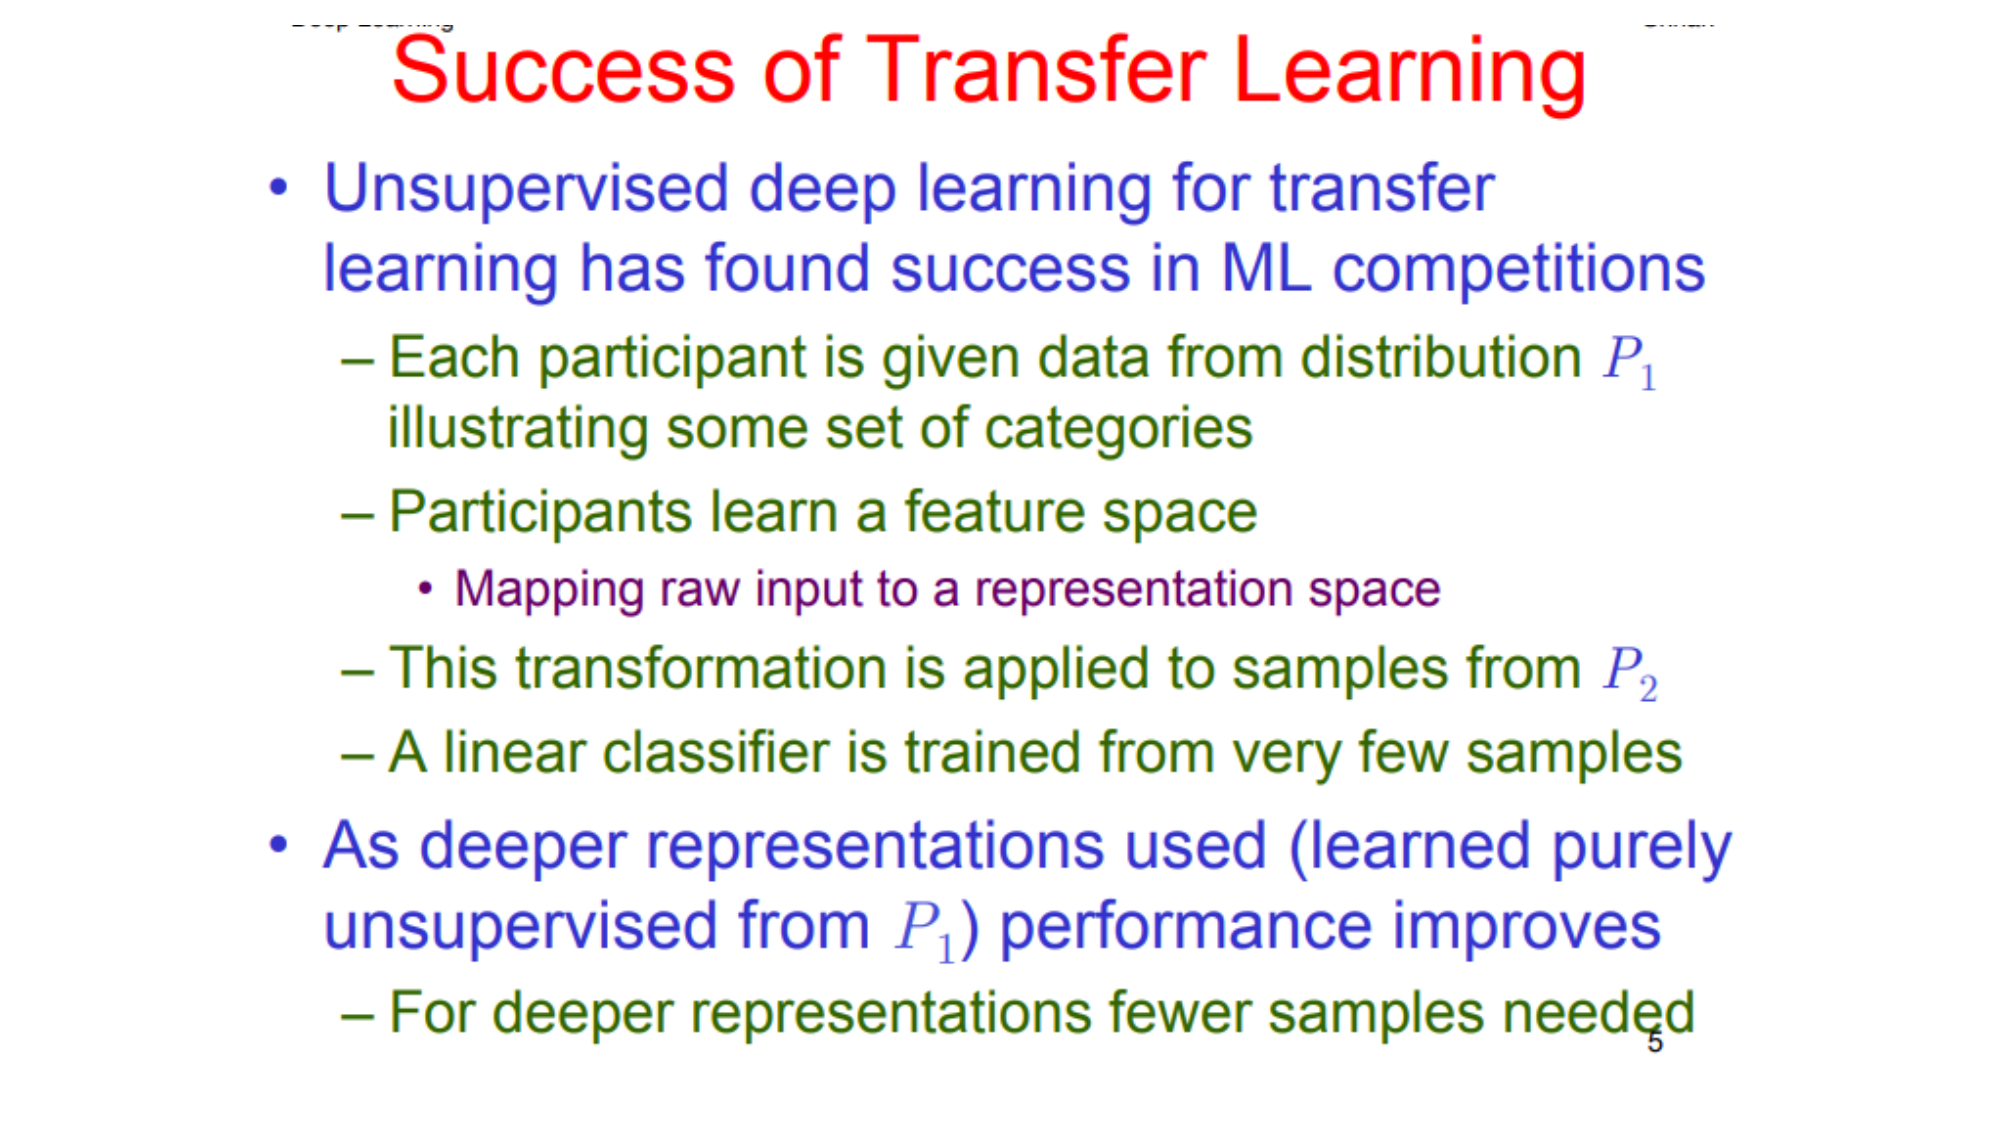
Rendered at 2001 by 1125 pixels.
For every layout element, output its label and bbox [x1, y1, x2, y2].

picture [248, 25, 1756, 1058]
